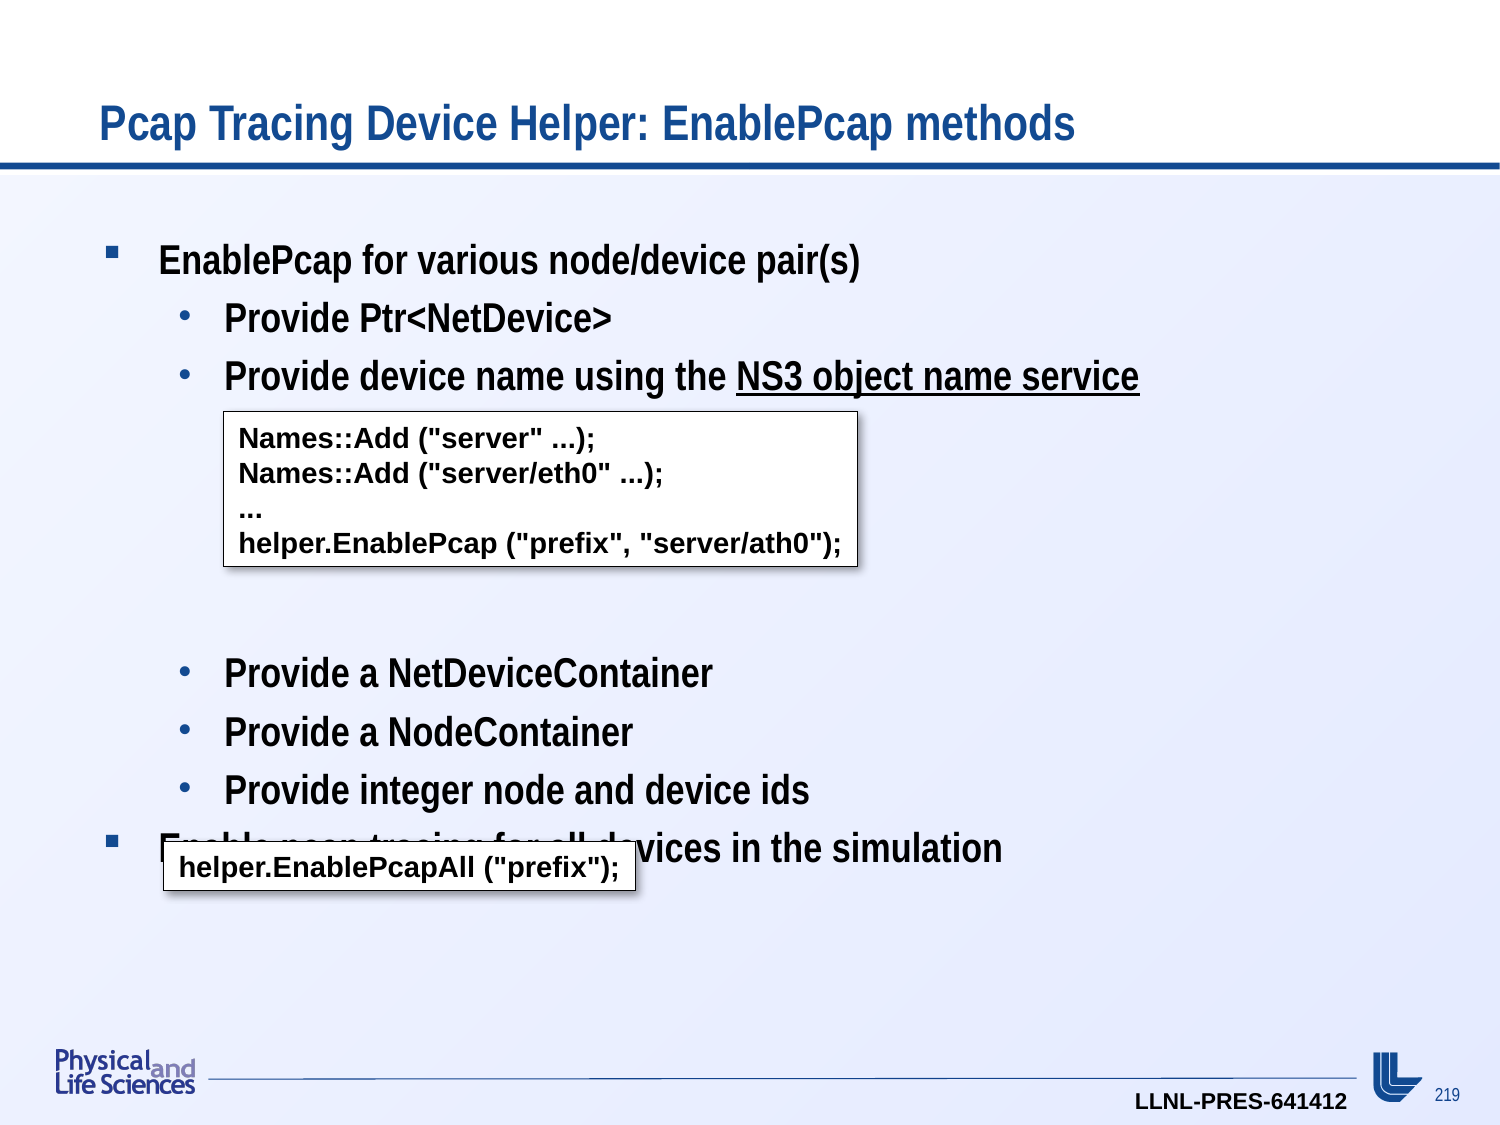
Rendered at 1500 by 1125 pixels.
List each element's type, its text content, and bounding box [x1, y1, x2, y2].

list EnablePcap for various node/device pair(s) Provide Ptr<NetDevice> Provide device name using the NS3 object name service Provide a NetDeviceContainer Provide a NodeContainer Provide integer node and device ids Enable pcap tracing for all devices in the simulation [87, 224, 1413, 1001]
text_box helper.EnablePcapAll ("prefix"); [163, 841, 636, 891]
text_box Names::Add ("server" ...); Names::Add ("server/eth0" ...); ... helper.EnablePcap ("prefix", "server/ath0"); [223, 411, 858, 567]
title Pcap Tracing Device Helper: EnablePcap methods [99, 24, 1405, 159]
picture [1365, 1050, 1425, 1108]
picture [56, 1049, 195, 1094]
